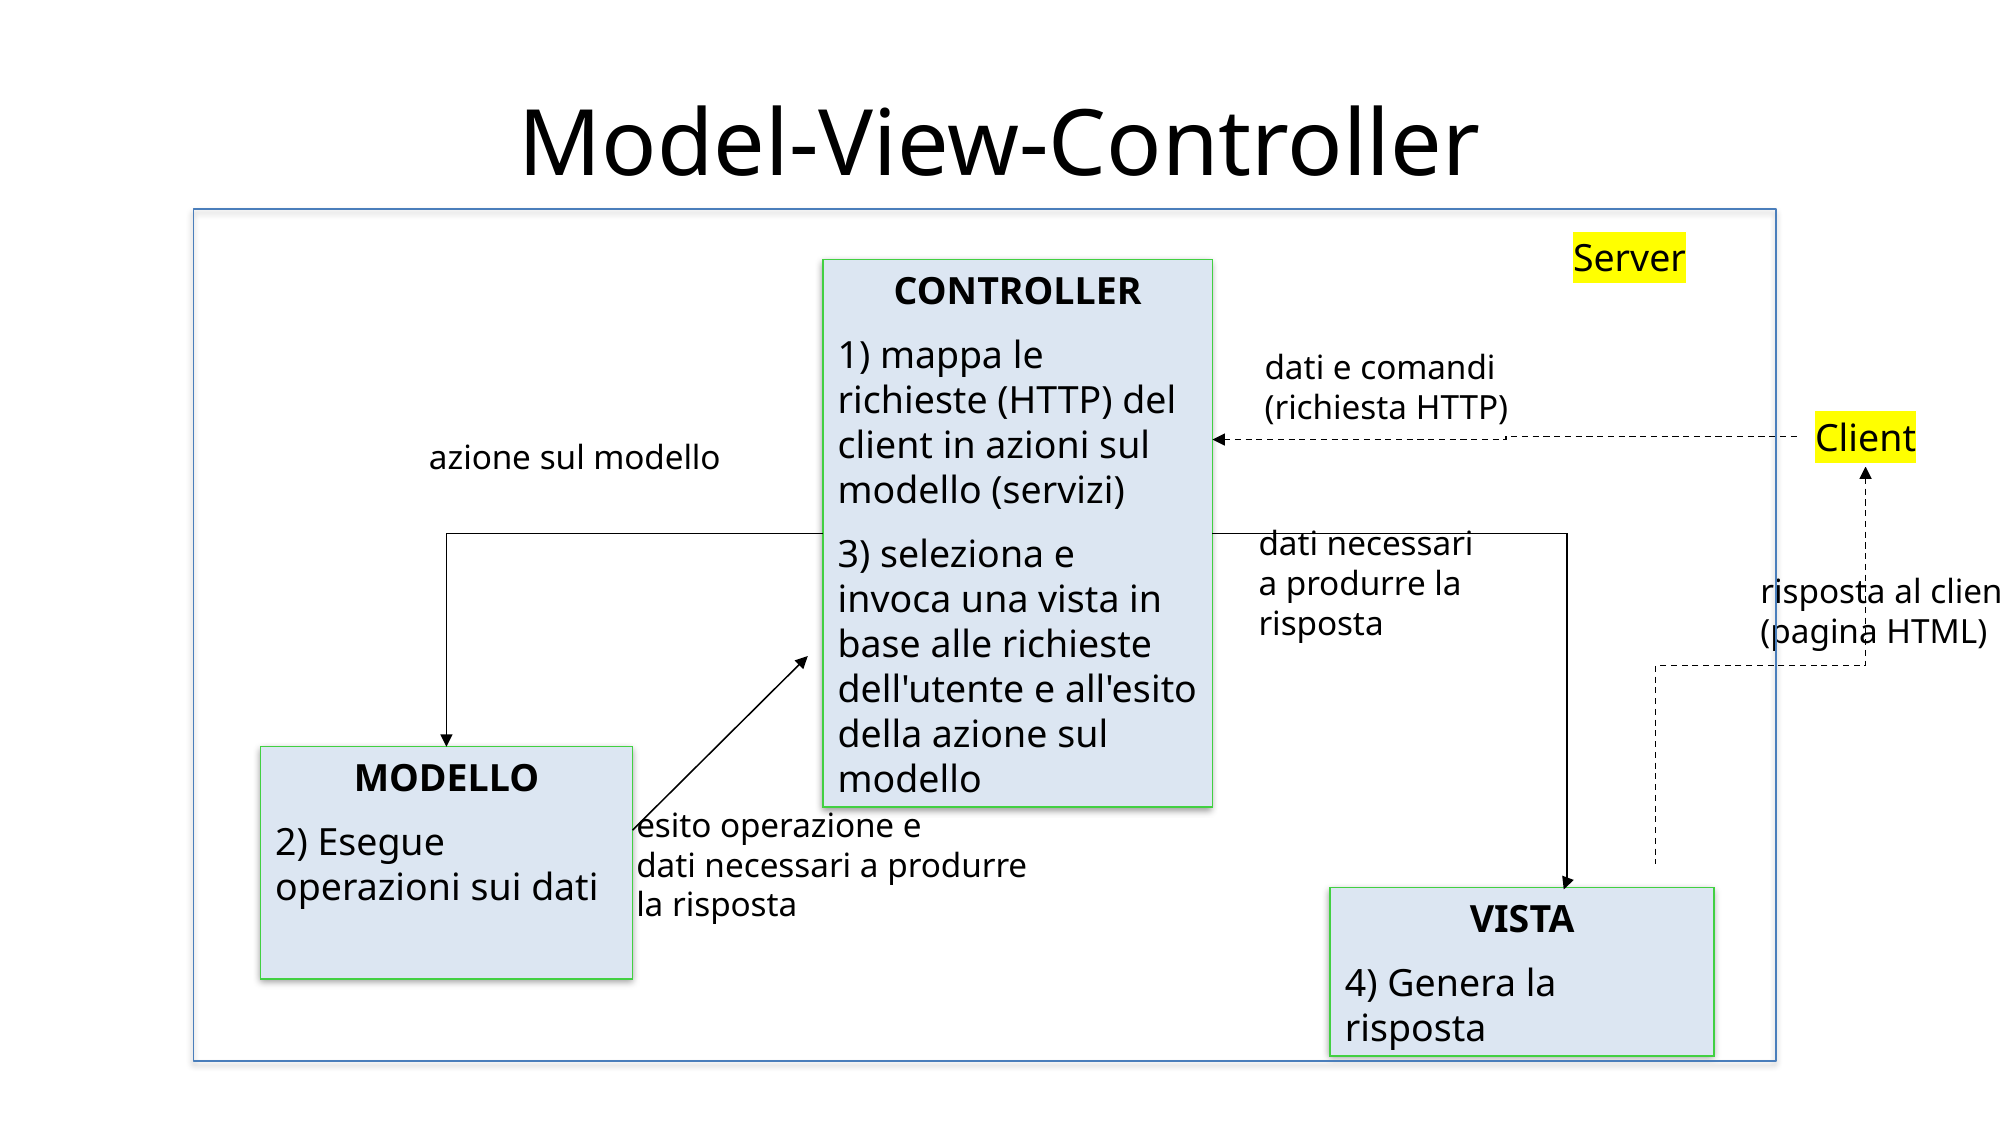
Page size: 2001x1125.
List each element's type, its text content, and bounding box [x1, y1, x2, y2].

text_box Client [1800, 406, 1931, 467]
text_box Server [1558, 226, 1701, 287]
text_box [1561, 560, 1960, 771]
text_box risposta al client (pagina HTML) [1962, 562, 2000, 657]
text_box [1212, 436, 1807, 440]
title Model-View-Controller [99, 45, 1900, 233]
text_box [519, 443, 750, 821]
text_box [1201, 527, 1575, 880]
text_box [193, 208, 1777, 1062]
